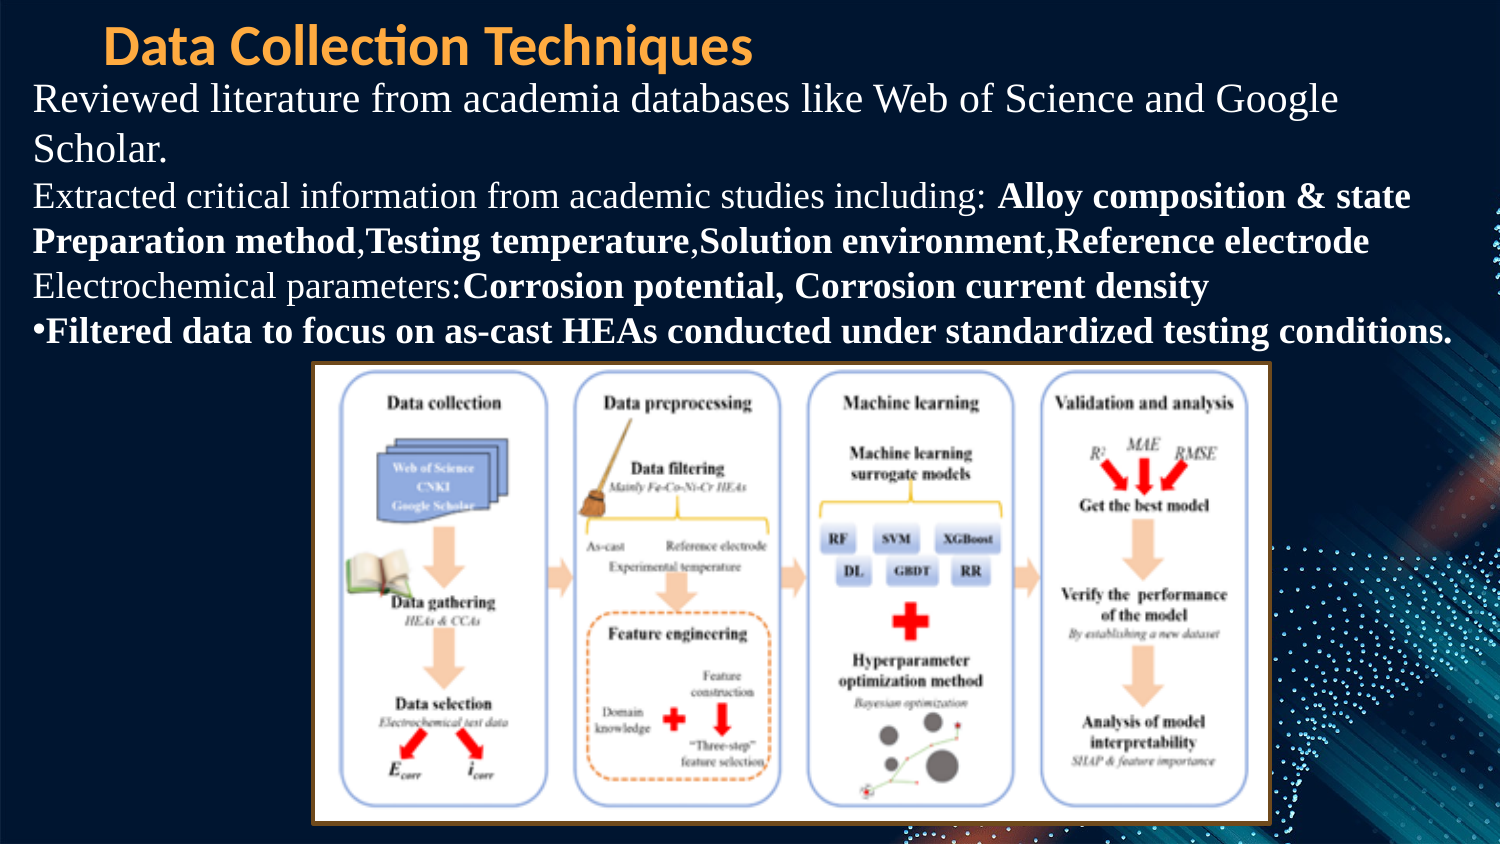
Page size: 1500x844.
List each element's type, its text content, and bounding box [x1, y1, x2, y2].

text_box Reviewed literature from academia databases like Web of Science and Google Scholar. Extracted critical information from academic studies including: Alloy composition & state Preparation method,Testing temperature,Solution environment,Reference electrode Electrochemical parameters:Corrosion potential, Corrosion current density Filtered data to focus on as-cast HEAs conducted under standardized testing conditions. [17, 63, 1483, 359]
text_box [311, 361, 1272, 826]
text_box Data Collection Techniques [88, 0, 1289, 63]
